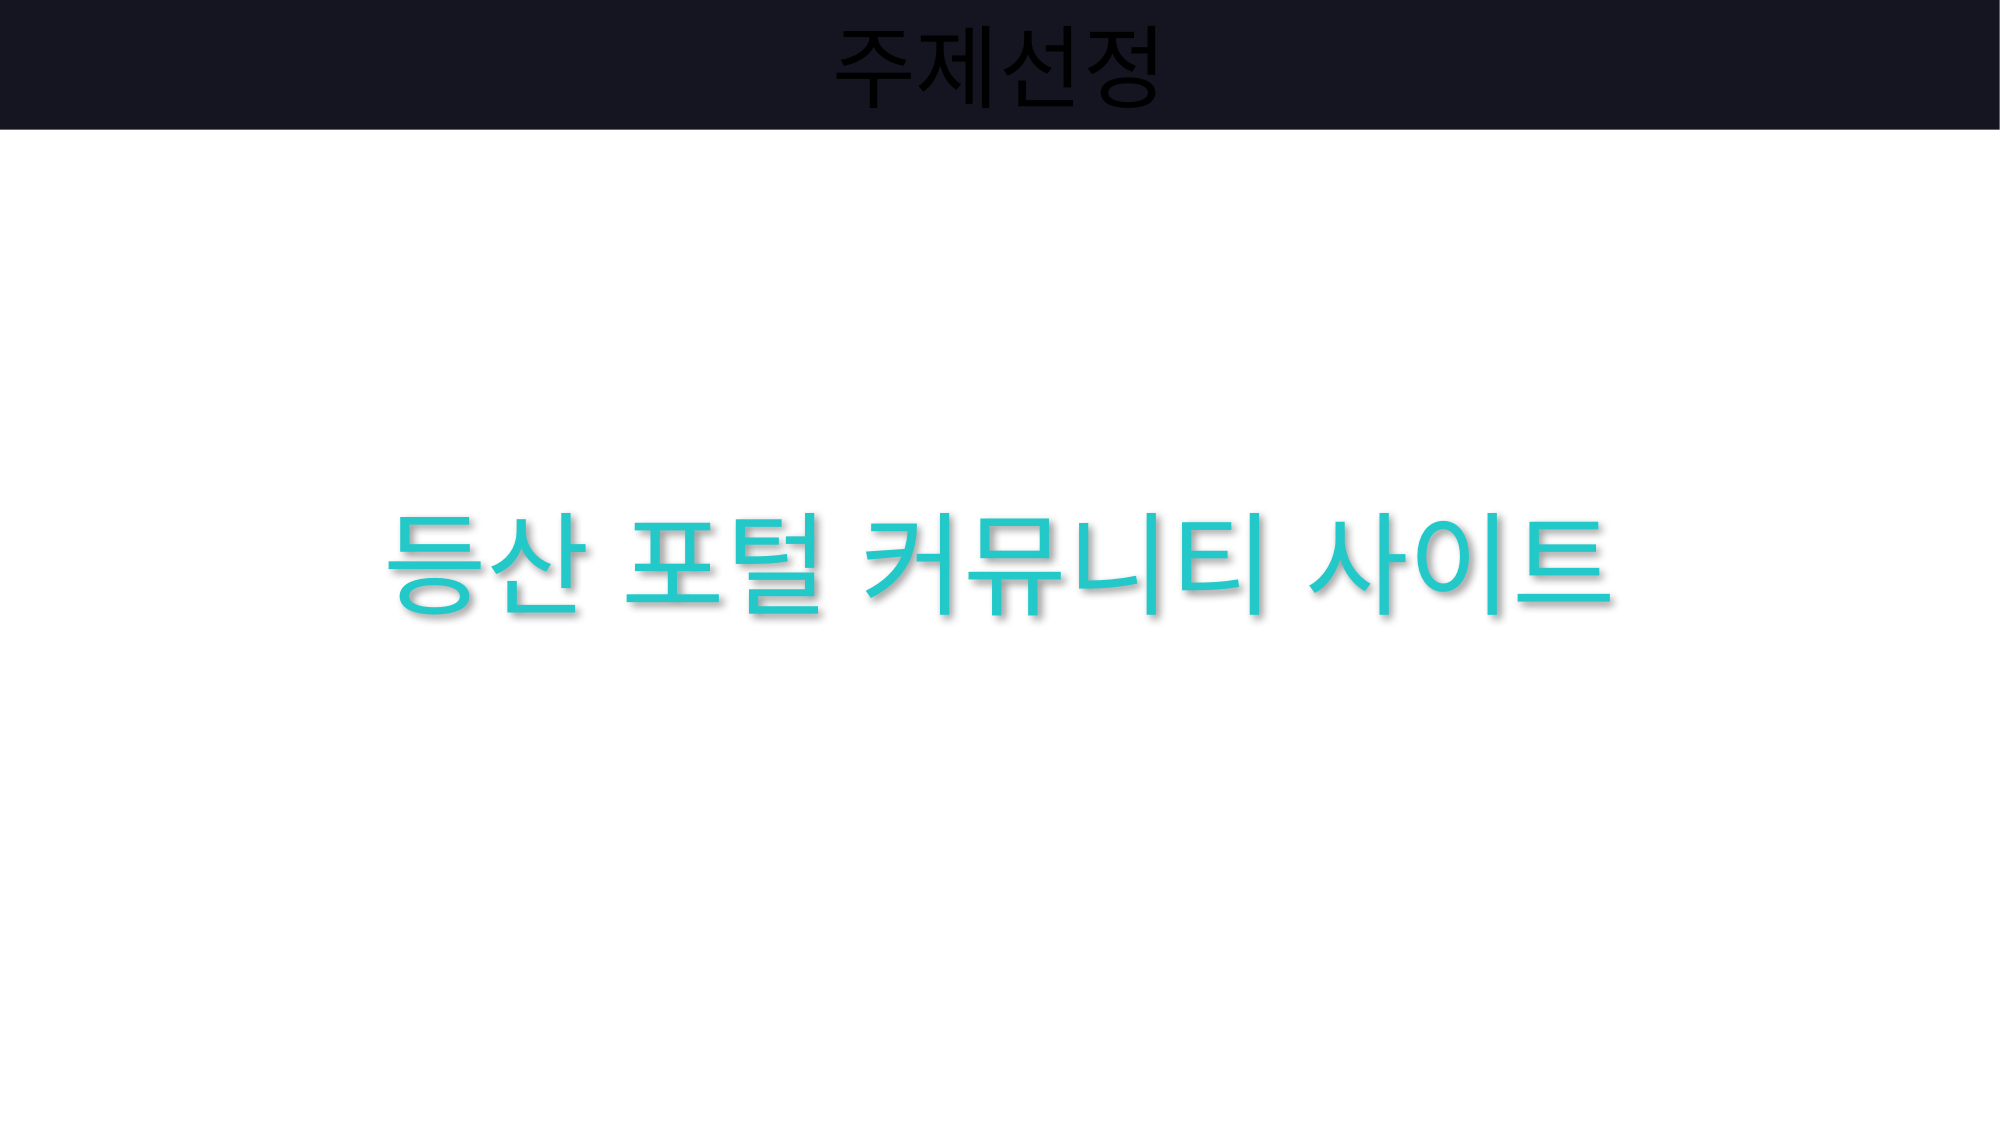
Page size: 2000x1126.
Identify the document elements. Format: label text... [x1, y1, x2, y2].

title 주제선정 [0, 0, 2000, 130]
text_box 등산 포털 커뮤니티 사이트 [368, 486, 1632, 637]
